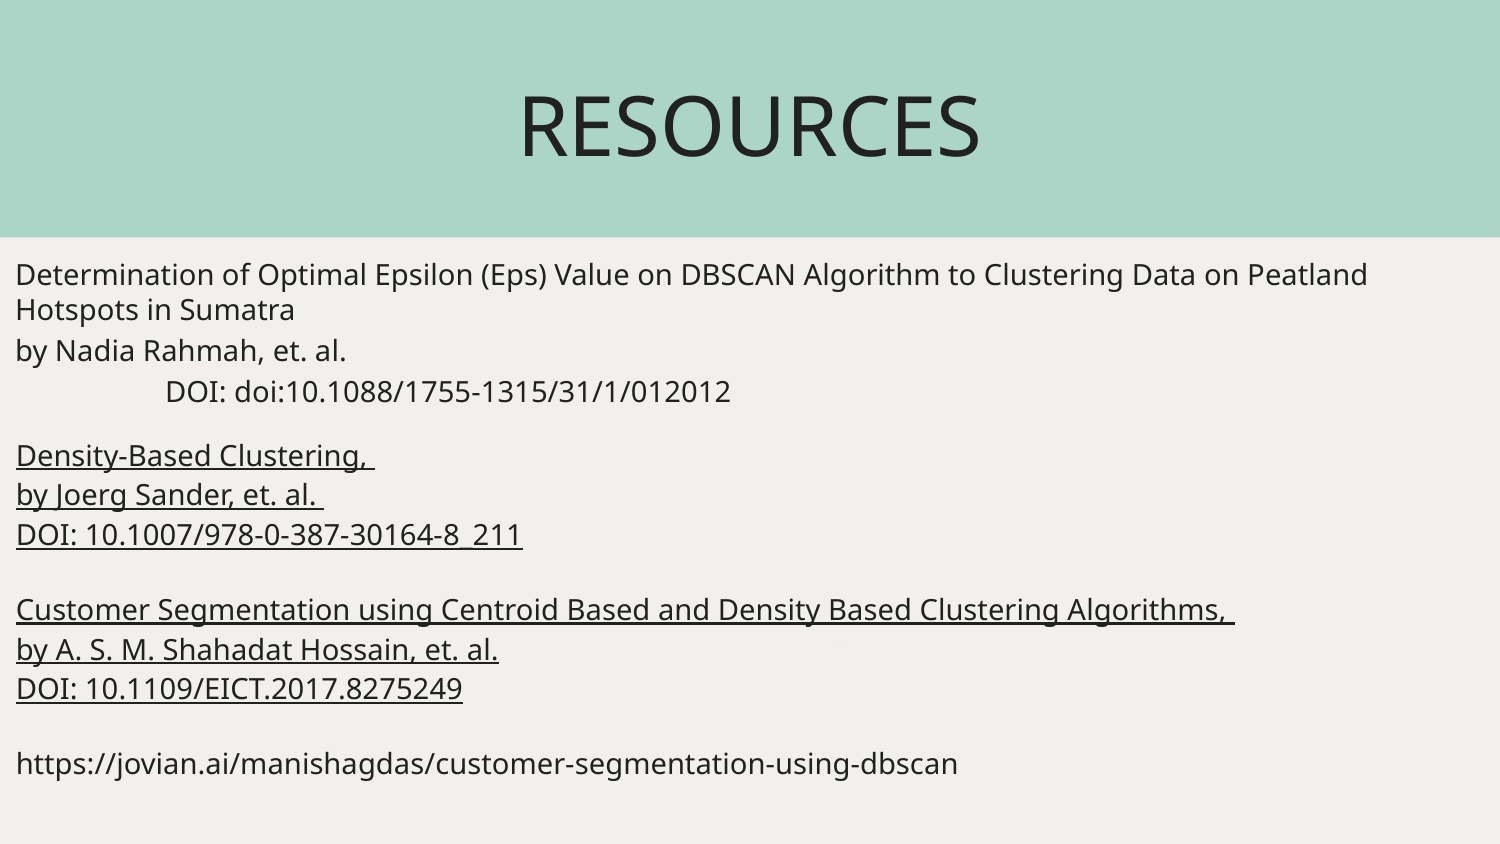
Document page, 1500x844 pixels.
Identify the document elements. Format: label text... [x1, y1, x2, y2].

text_box Density-Based Clustering, by Joerg Sander, et. al. DOI: 10.1007/978-0-387-30164-8_211 Customer Segmentation using Centroid Based and Density Based Clustering Algorithms, by A. S. M. Shahadat Hossain, et. al. DOI: 10.1109/EICT.2017.8275249 https://jovian.ai/manishagdas/customer-segmentation-using-dbscan [0, 421, 1476, 844]
title RESOURCES [117, 73, 1383, 176]
subtitle Determination of Optimal Epsilon (Eps) Value on DBSCAN Algorithm to Clustering Data on Peatland Hotspots in Sumatra by Nadia Rahmah, et. al. DOI: doi:10.1088/1755-1315/31/1/012012 [0, 199, 1500, 805]
